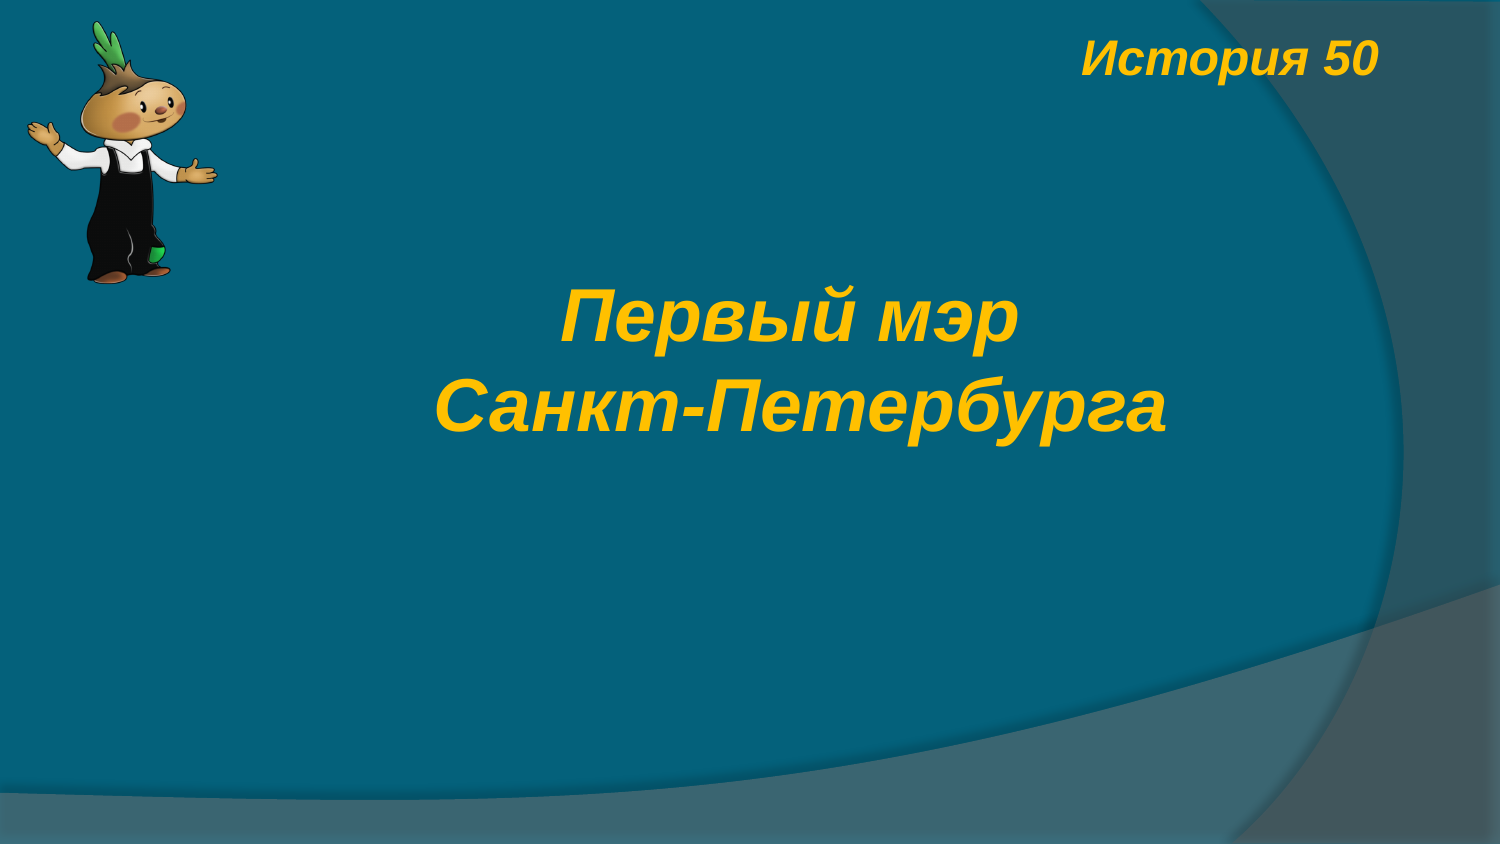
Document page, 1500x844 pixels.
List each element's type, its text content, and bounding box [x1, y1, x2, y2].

text_box Первый мэр Санкт-Петербурга [287, 259, 1315, 455]
text_box История 50 [1066, 17, 1453, 93]
picture [29, 23, 216, 283]
